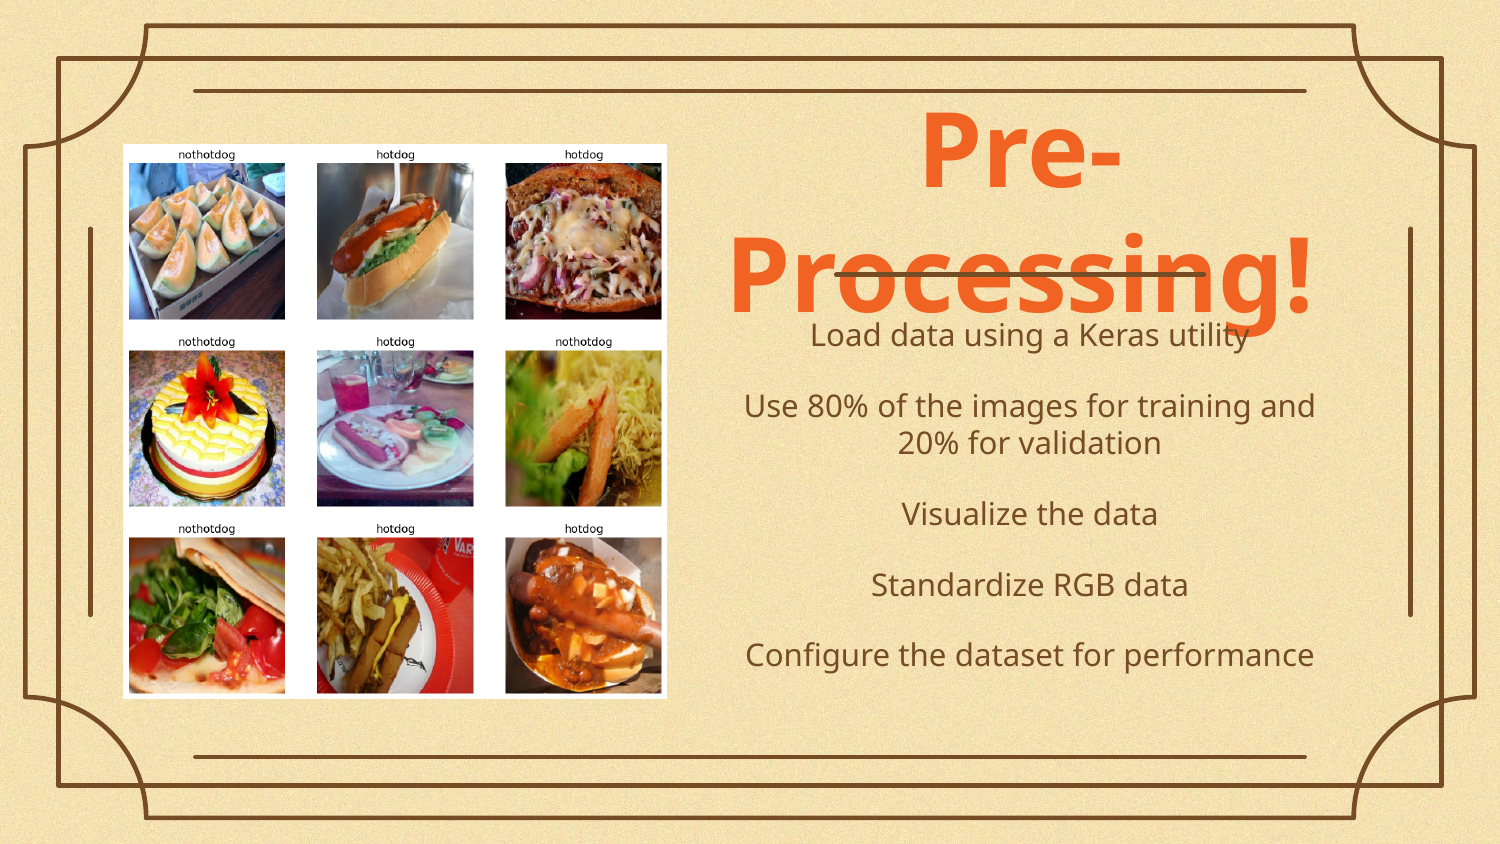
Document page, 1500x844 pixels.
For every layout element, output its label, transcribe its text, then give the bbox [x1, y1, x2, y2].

picture [0, 0, 1500, 844]
title Pre-Processing! [648, 99, 1392, 317]
subtitle Load data using a Keras utility Use 80% of the images for training and 20% for validation Visualize the data Standardize RGB data Configure the dataset for performance [704, 289, 1356, 699]
